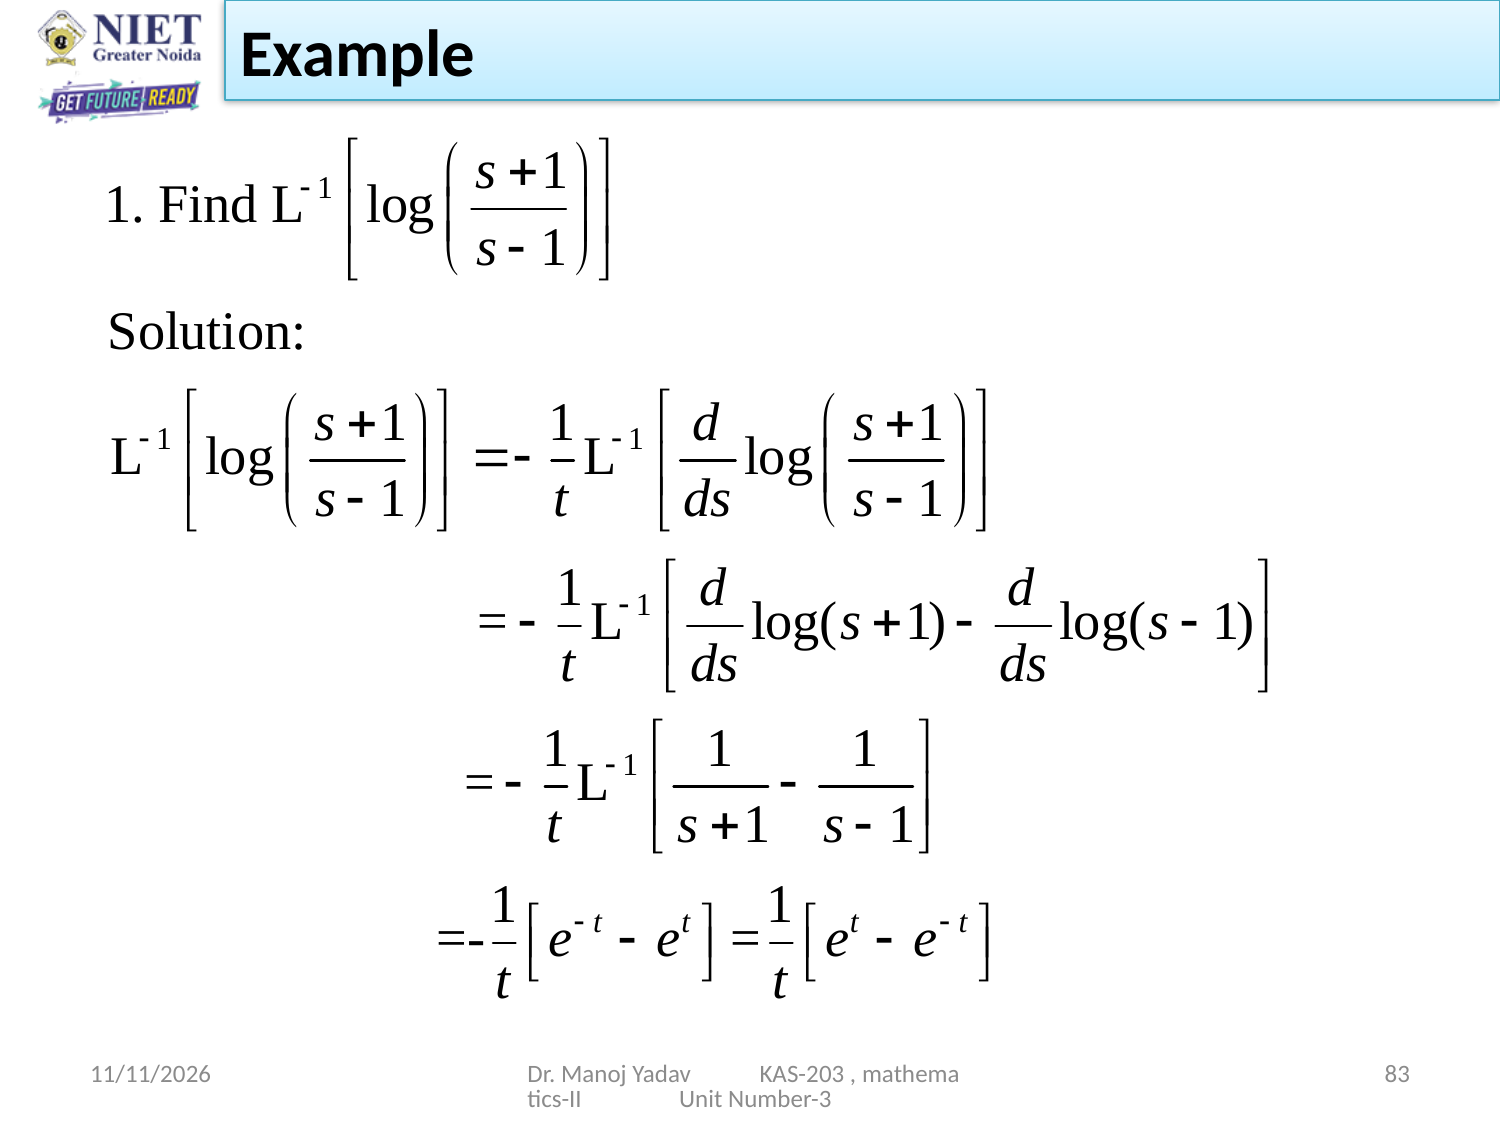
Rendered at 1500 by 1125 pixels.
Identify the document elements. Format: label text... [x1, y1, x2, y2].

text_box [101, 124, 1288, 1013]
picture [0, 0, 238, 135]
slide_number 83 [1074, 1042, 1425, 1103]
text_box Example [238, 0, 1500, 101]
slide_number 05-Jun-21 [75, 1042, 425, 1103]
footer Dr. Manoj Yadav KAS-203 , mathematics-II Unit Number-3 [512, 1042, 988, 1103]
